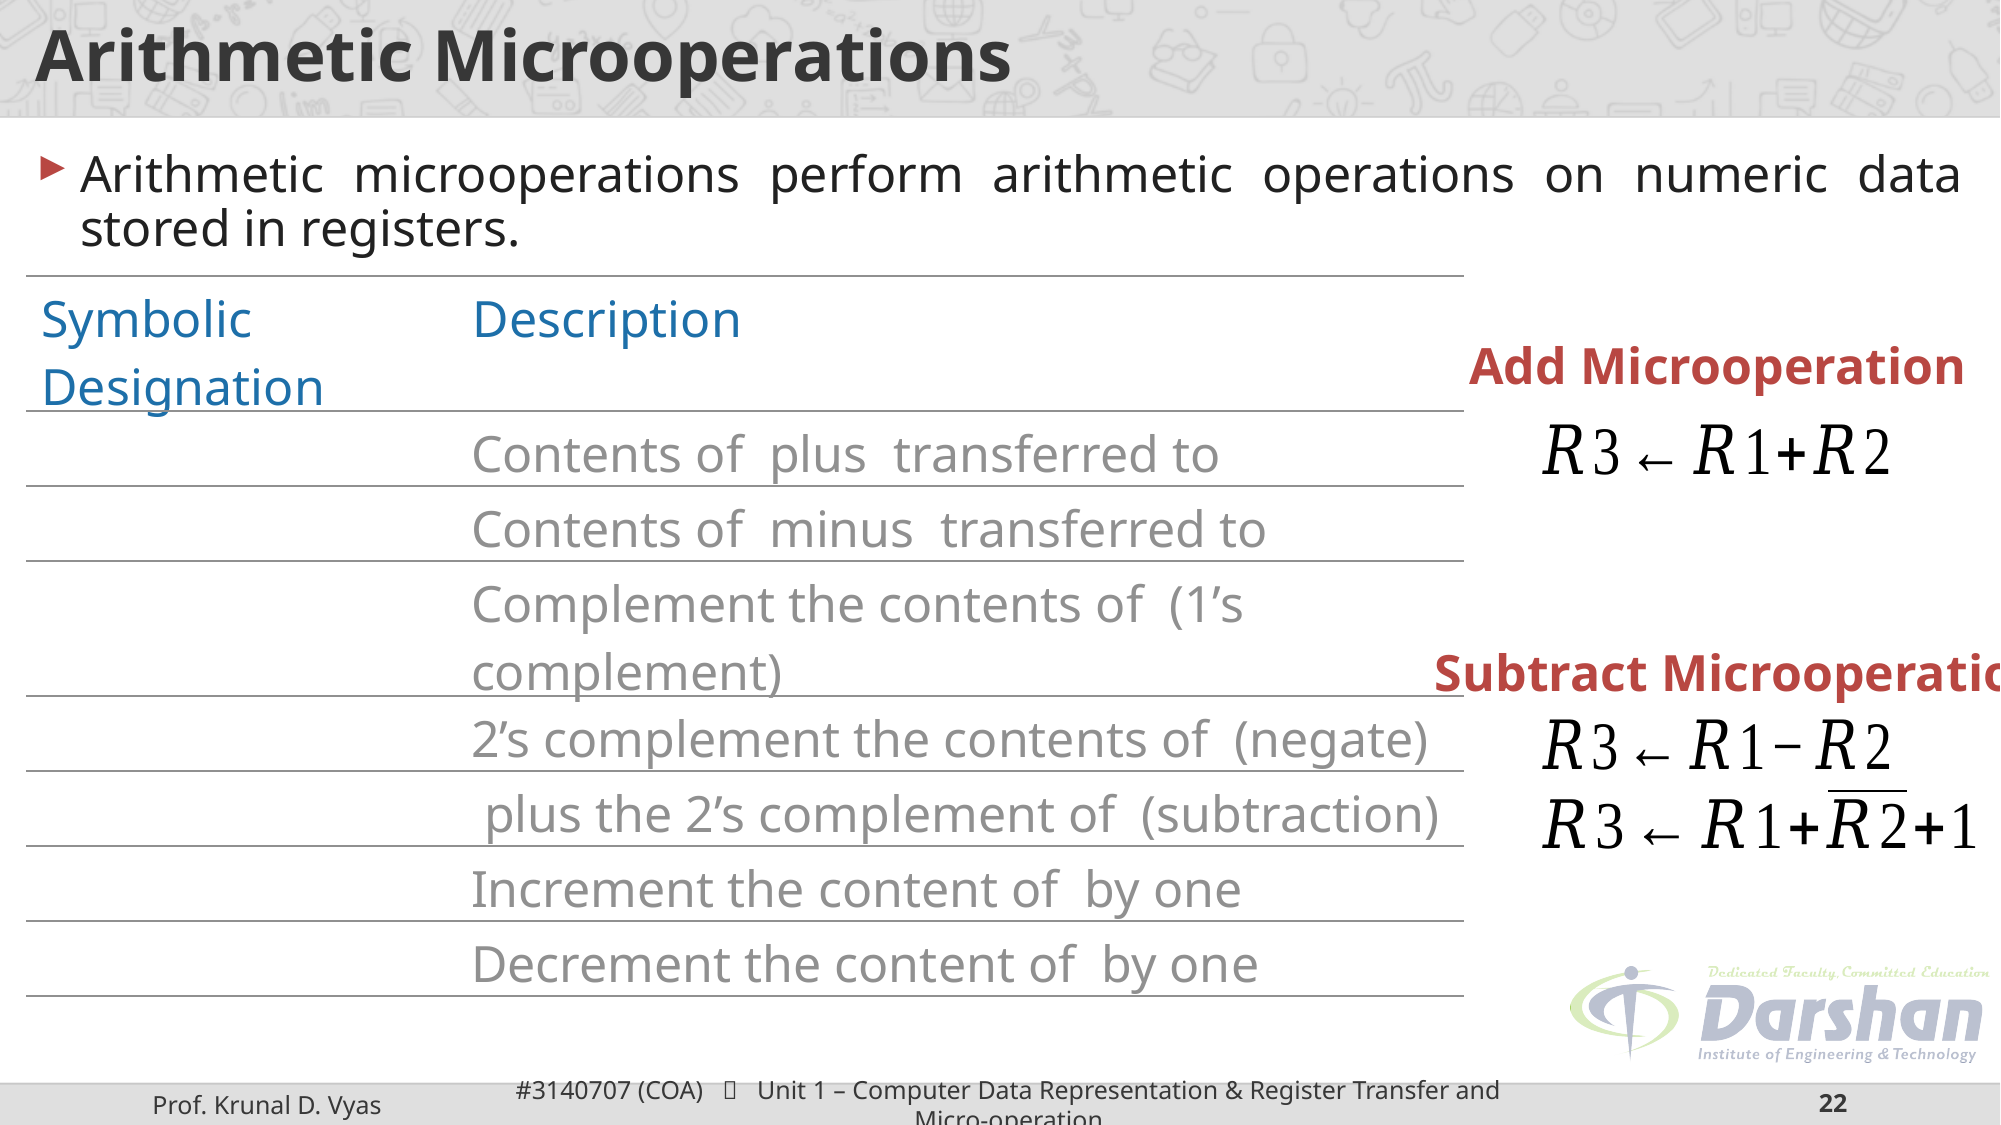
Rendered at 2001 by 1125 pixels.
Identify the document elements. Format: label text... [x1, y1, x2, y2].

title Arithmetic Microoperations [0, 0, 2000, 117]
text_box Add Microoperation [1464, 327, 1982, 403]
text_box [1570, 966, 1990, 1063]
table_header Description [458, 277, 1464, 410]
table_header Symbolic Designation [26, 277, 458, 410]
text_box Subtract Microoperation [1420, 634, 2000, 709]
list Arithmetic microoperations perform arithmetic operations on numeric data stored in registers. [21, 141, 1979, 218]
